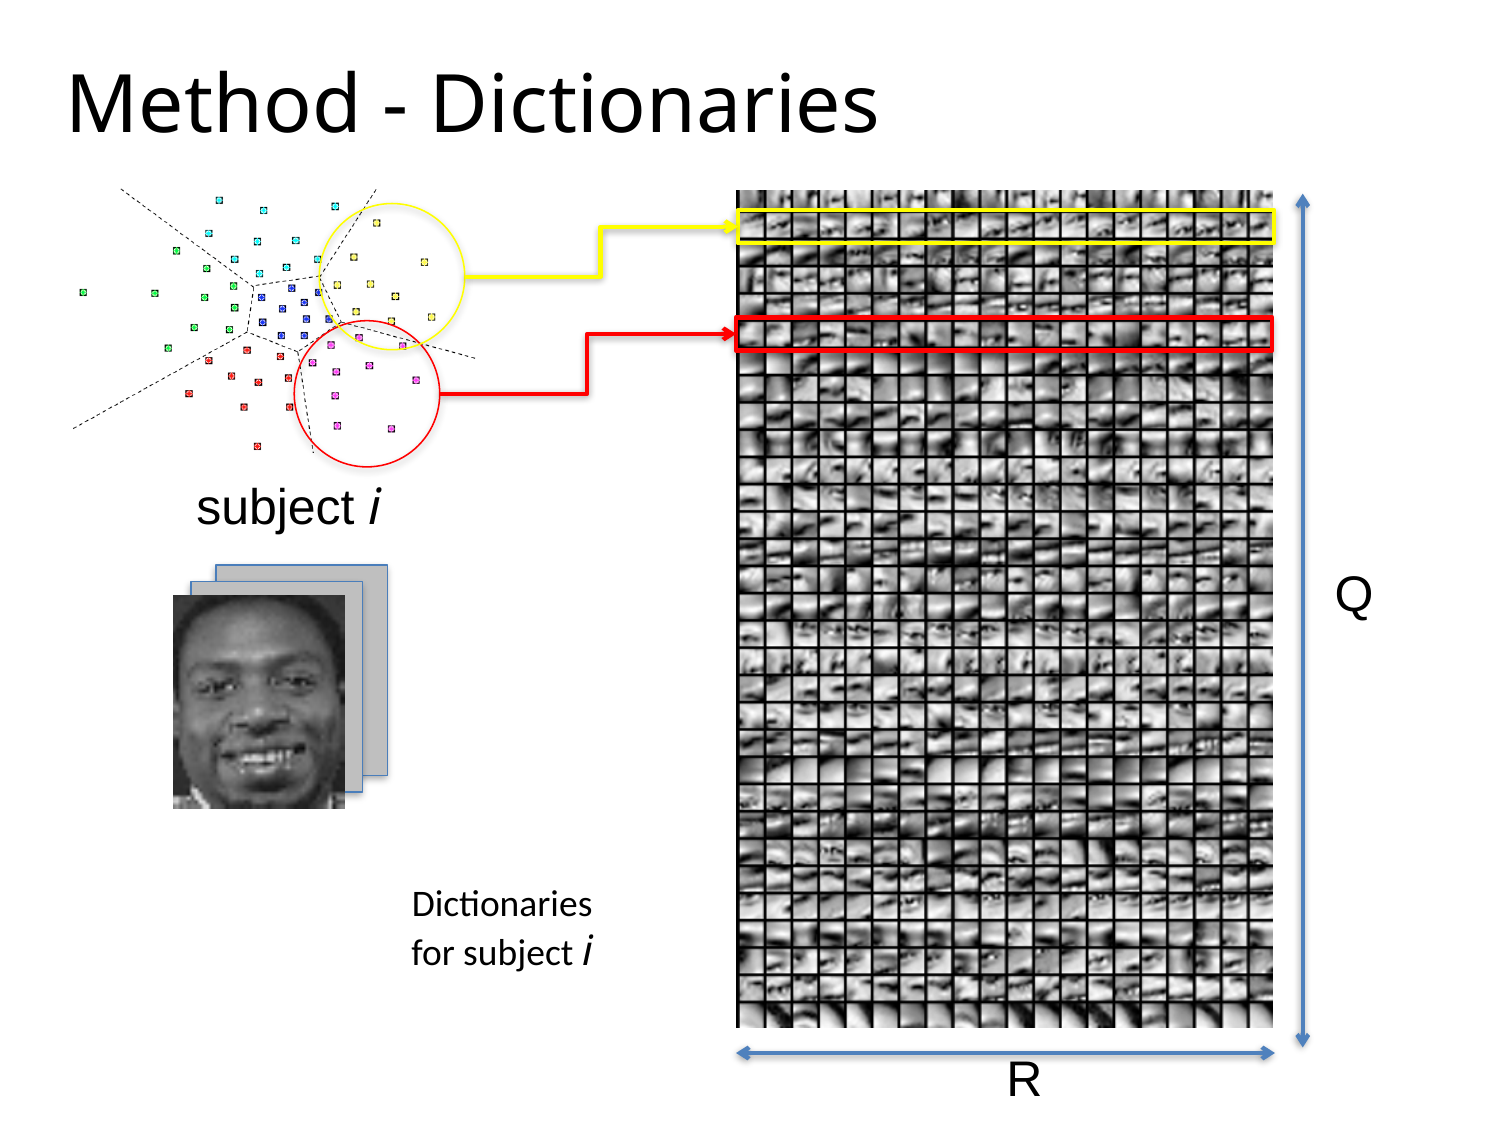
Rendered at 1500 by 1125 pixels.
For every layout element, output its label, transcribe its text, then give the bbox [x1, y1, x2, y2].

text_box [215, 564, 388, 776]
picture [70, 188, 477, 454]
text_box [190, 581, 363, 793]
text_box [293, 317, 1273, 468]
picture [173, 595, 345, 810]
text_box Dictionaries for subject i [396, 871, 608, 982]
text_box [318, 203, 1275, 350]
text_box Method - Dictionaries [50, 6, 966, 195]
text_box subject i [181, 466, 397, 542]
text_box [735, 193, 1390, 1116]
